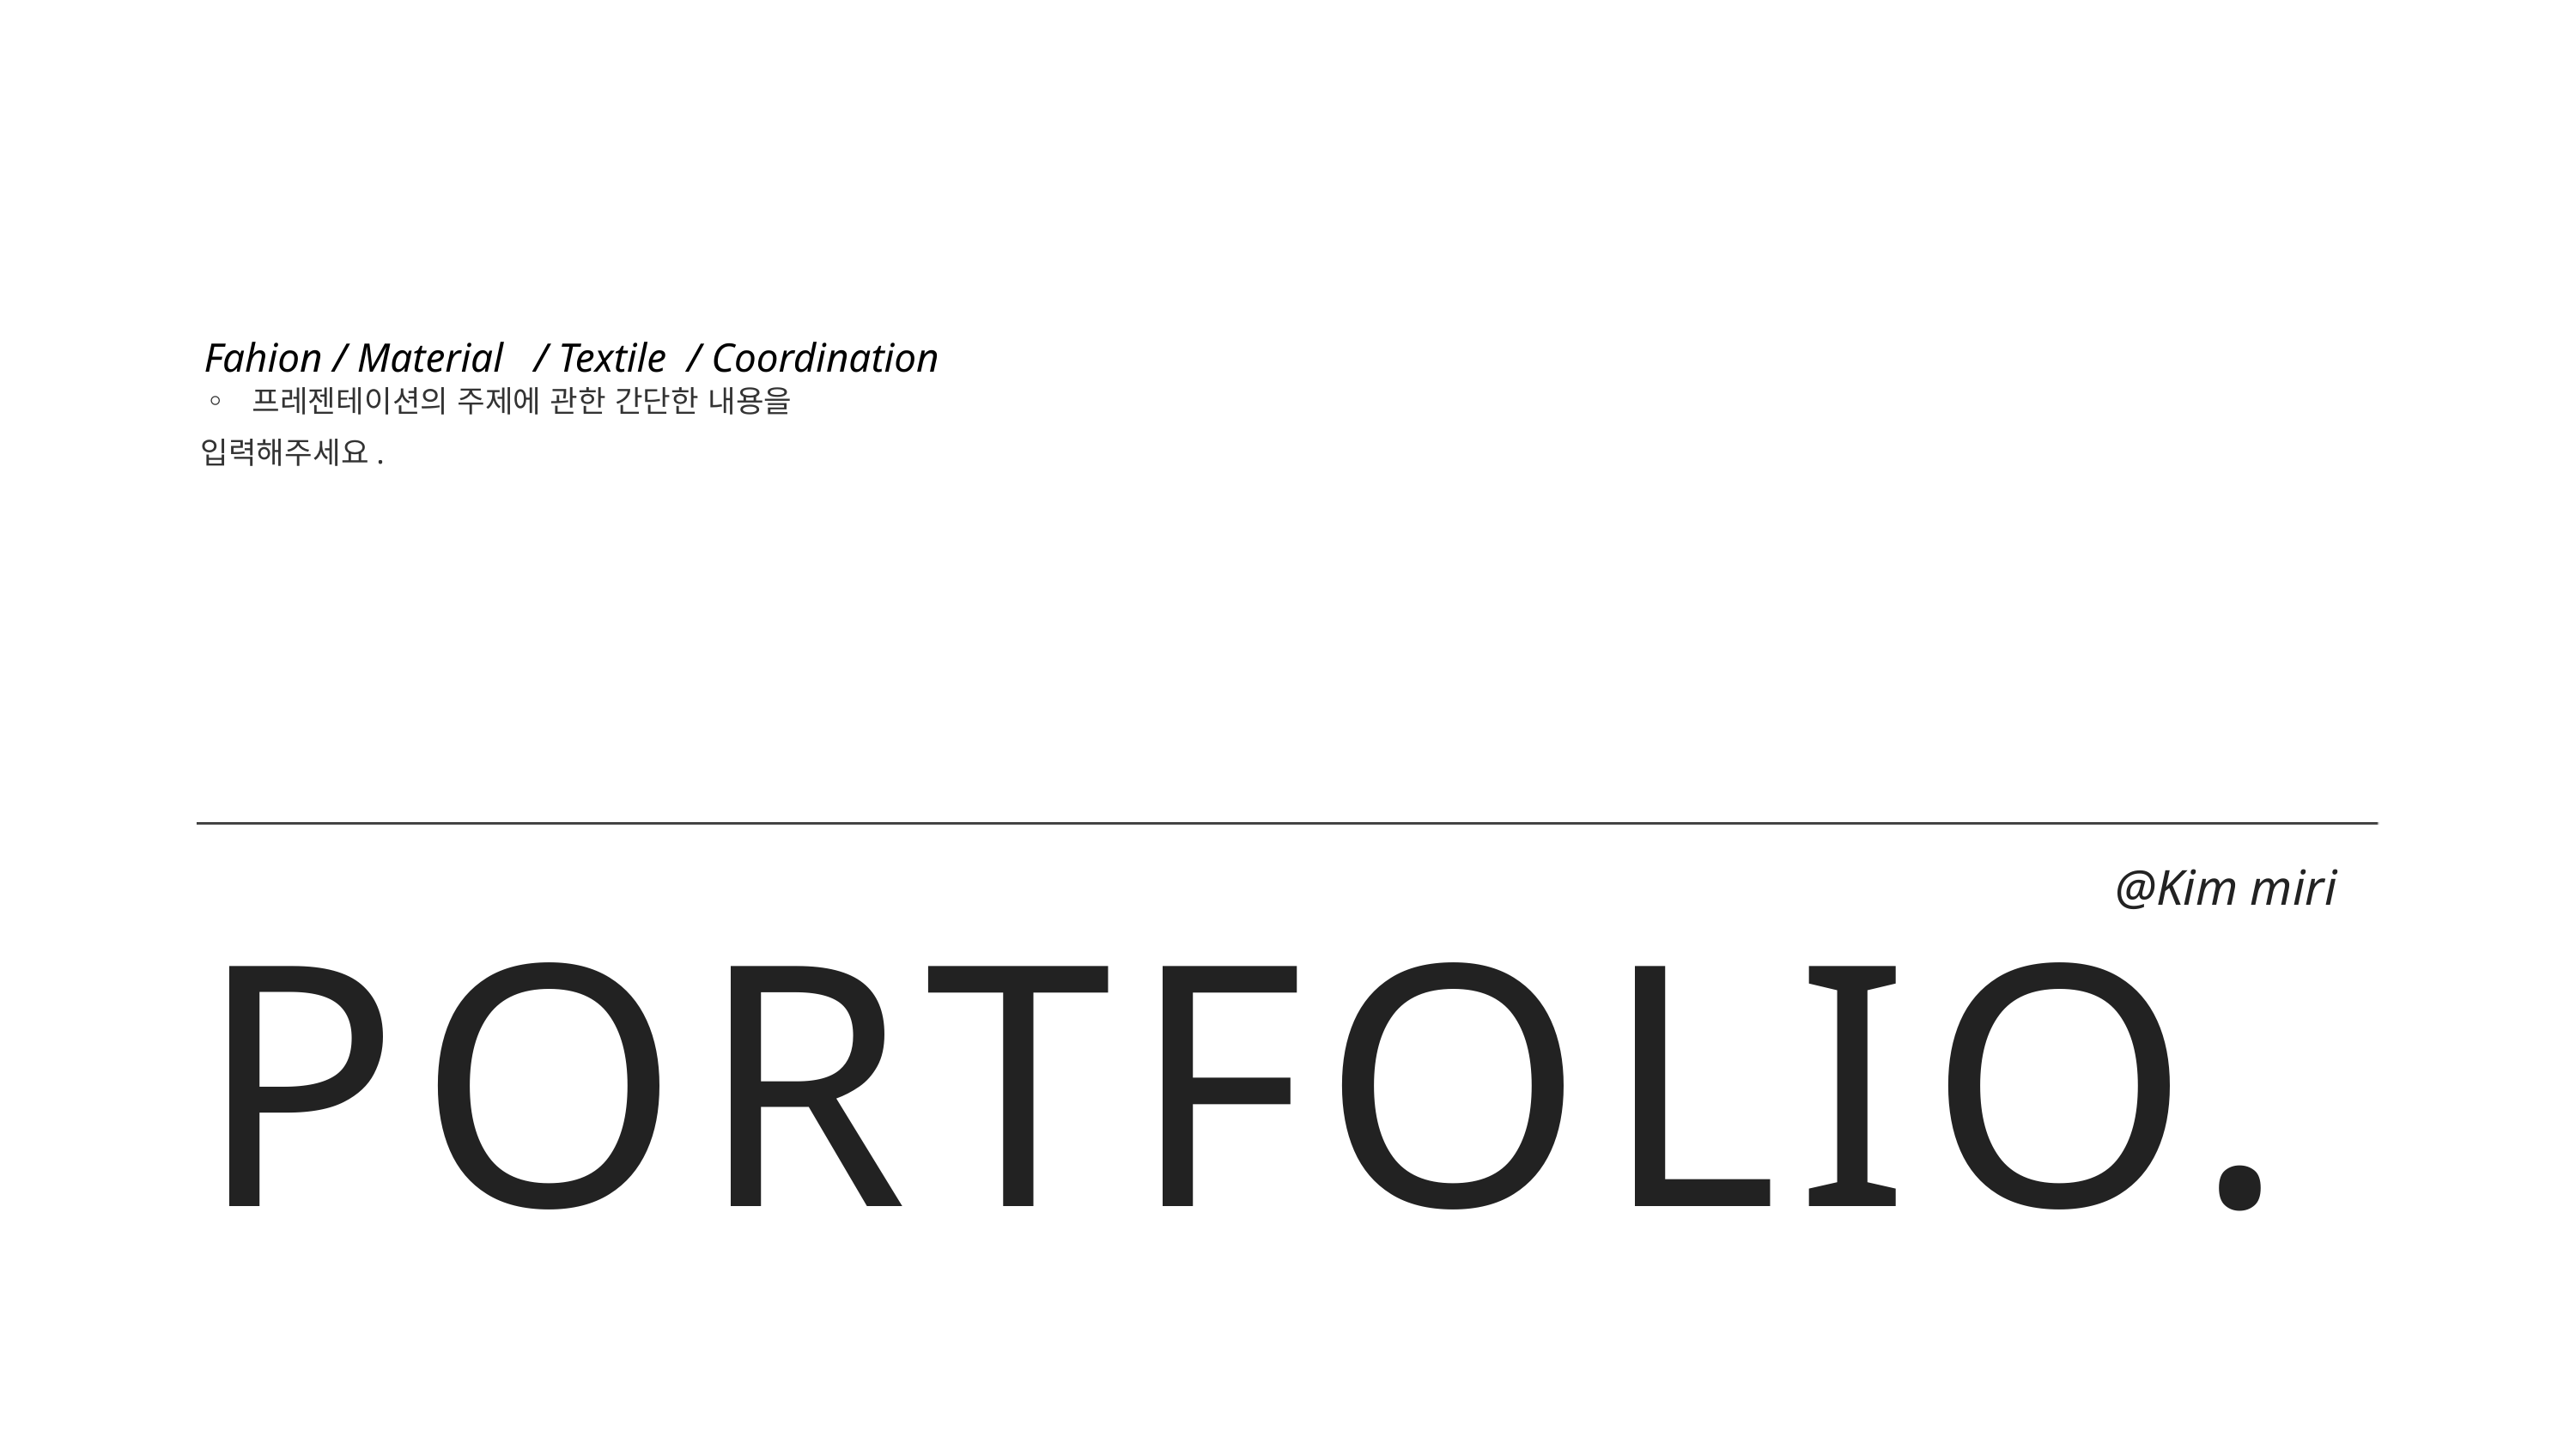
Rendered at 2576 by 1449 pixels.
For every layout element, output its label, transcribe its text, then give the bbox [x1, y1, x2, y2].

text_box ◦ 프레젠테이션의 주제에 관한 간단한 내용을 입력해주세요. [200, 397, 941, 440]
text_box PORTFOLIO. [197, 836, 2500, 1307]
text_box Fahion / Material / Textile / Coordination [204, 325, 1017, 381]
text_box @Kim miri [2068, 852, 2385, 919]
